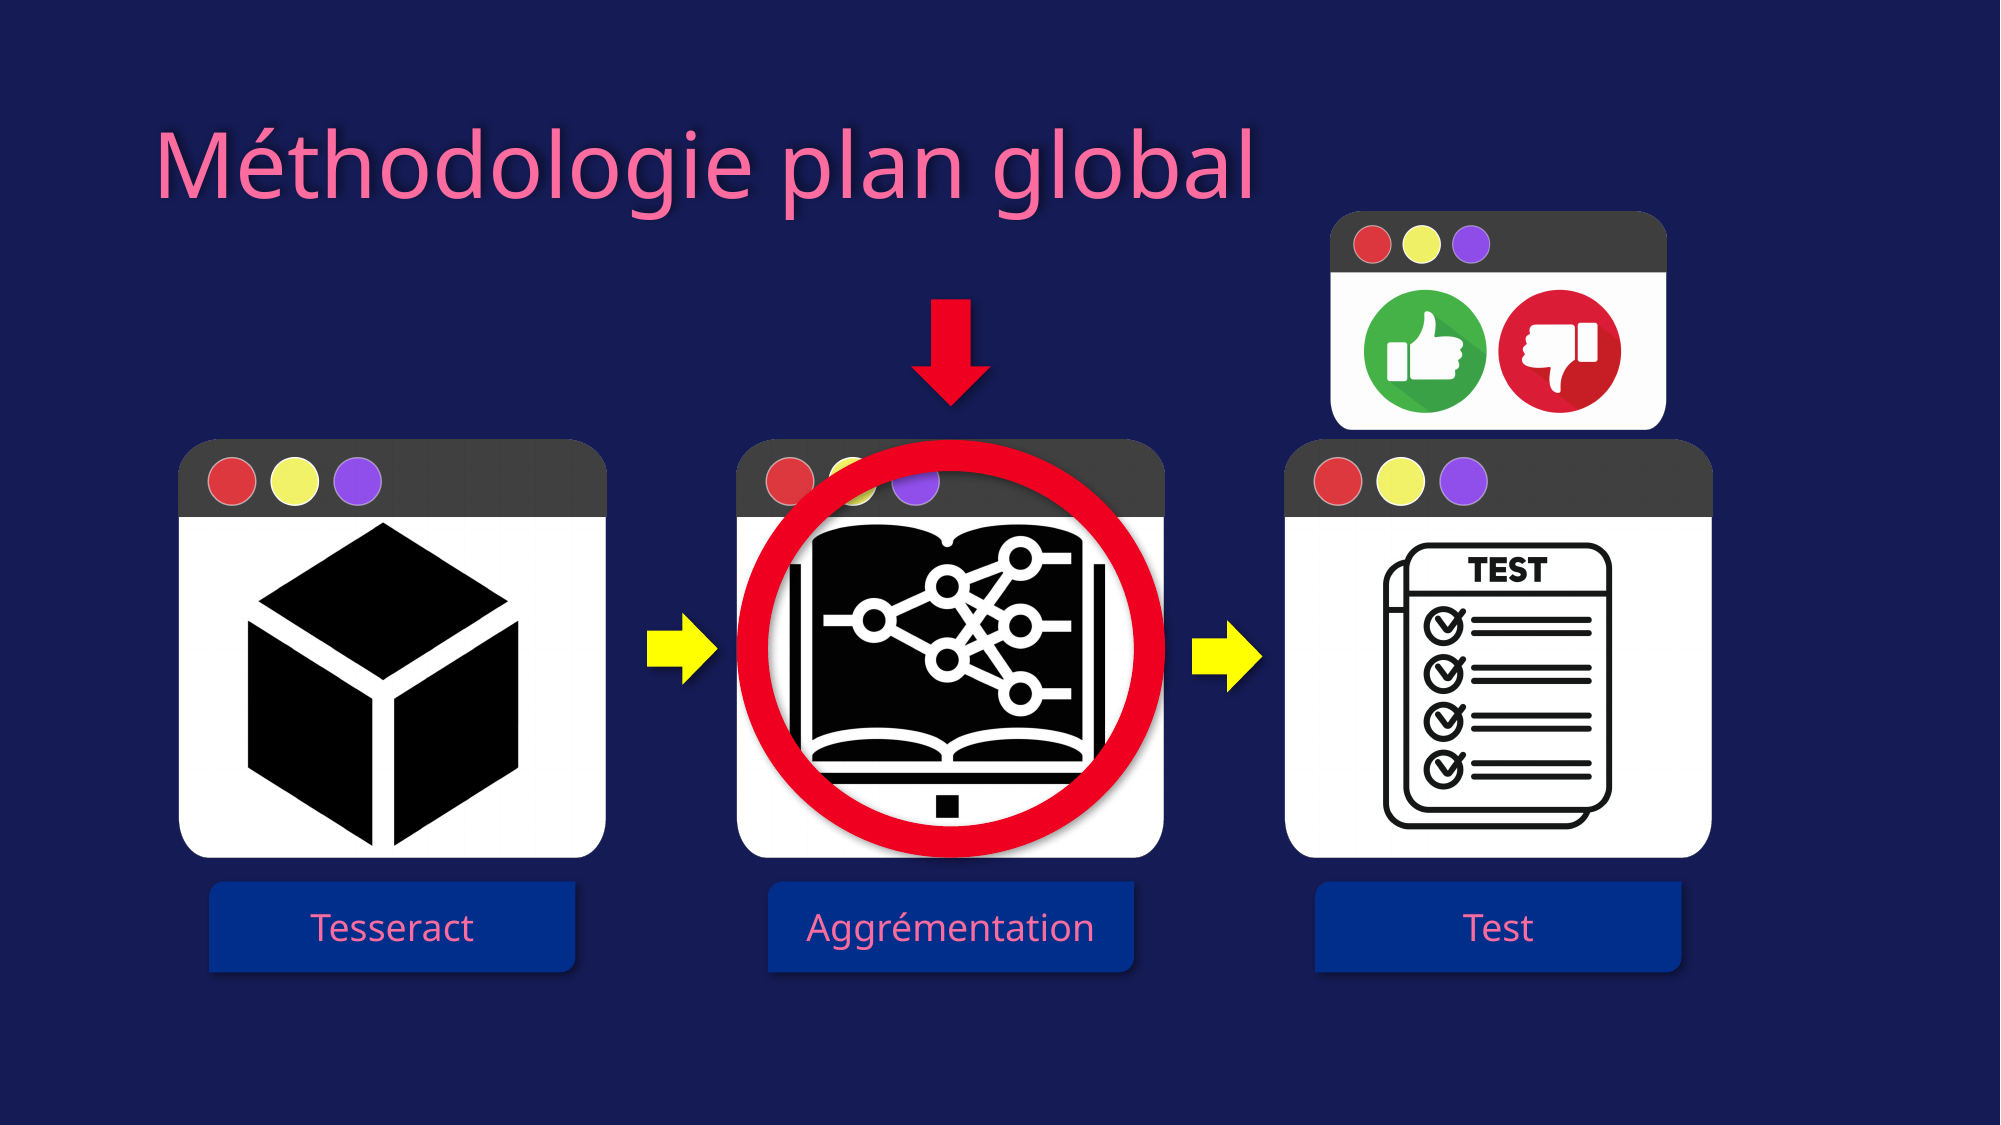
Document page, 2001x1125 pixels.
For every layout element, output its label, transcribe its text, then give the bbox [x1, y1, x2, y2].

picture [1330, 211, 1667, 430]
text_box Tesseract [208, 880, 577, 974]
picture [736, 439, 1166, 858]
picture [1284, 439, 1713, 858]
text_box [908, 298, 994, 408]
text_box Aggrémentation [766, 880, 1136, 974]
picture [178, 439, 607, 858]
text_box [1190, 617, 1264, 695]
text_box Test [1314, 880, 1683, 974]
text_box [646, 610, 720, 688]
title Méthodologie plan global [137, 59, 1863, 278]
